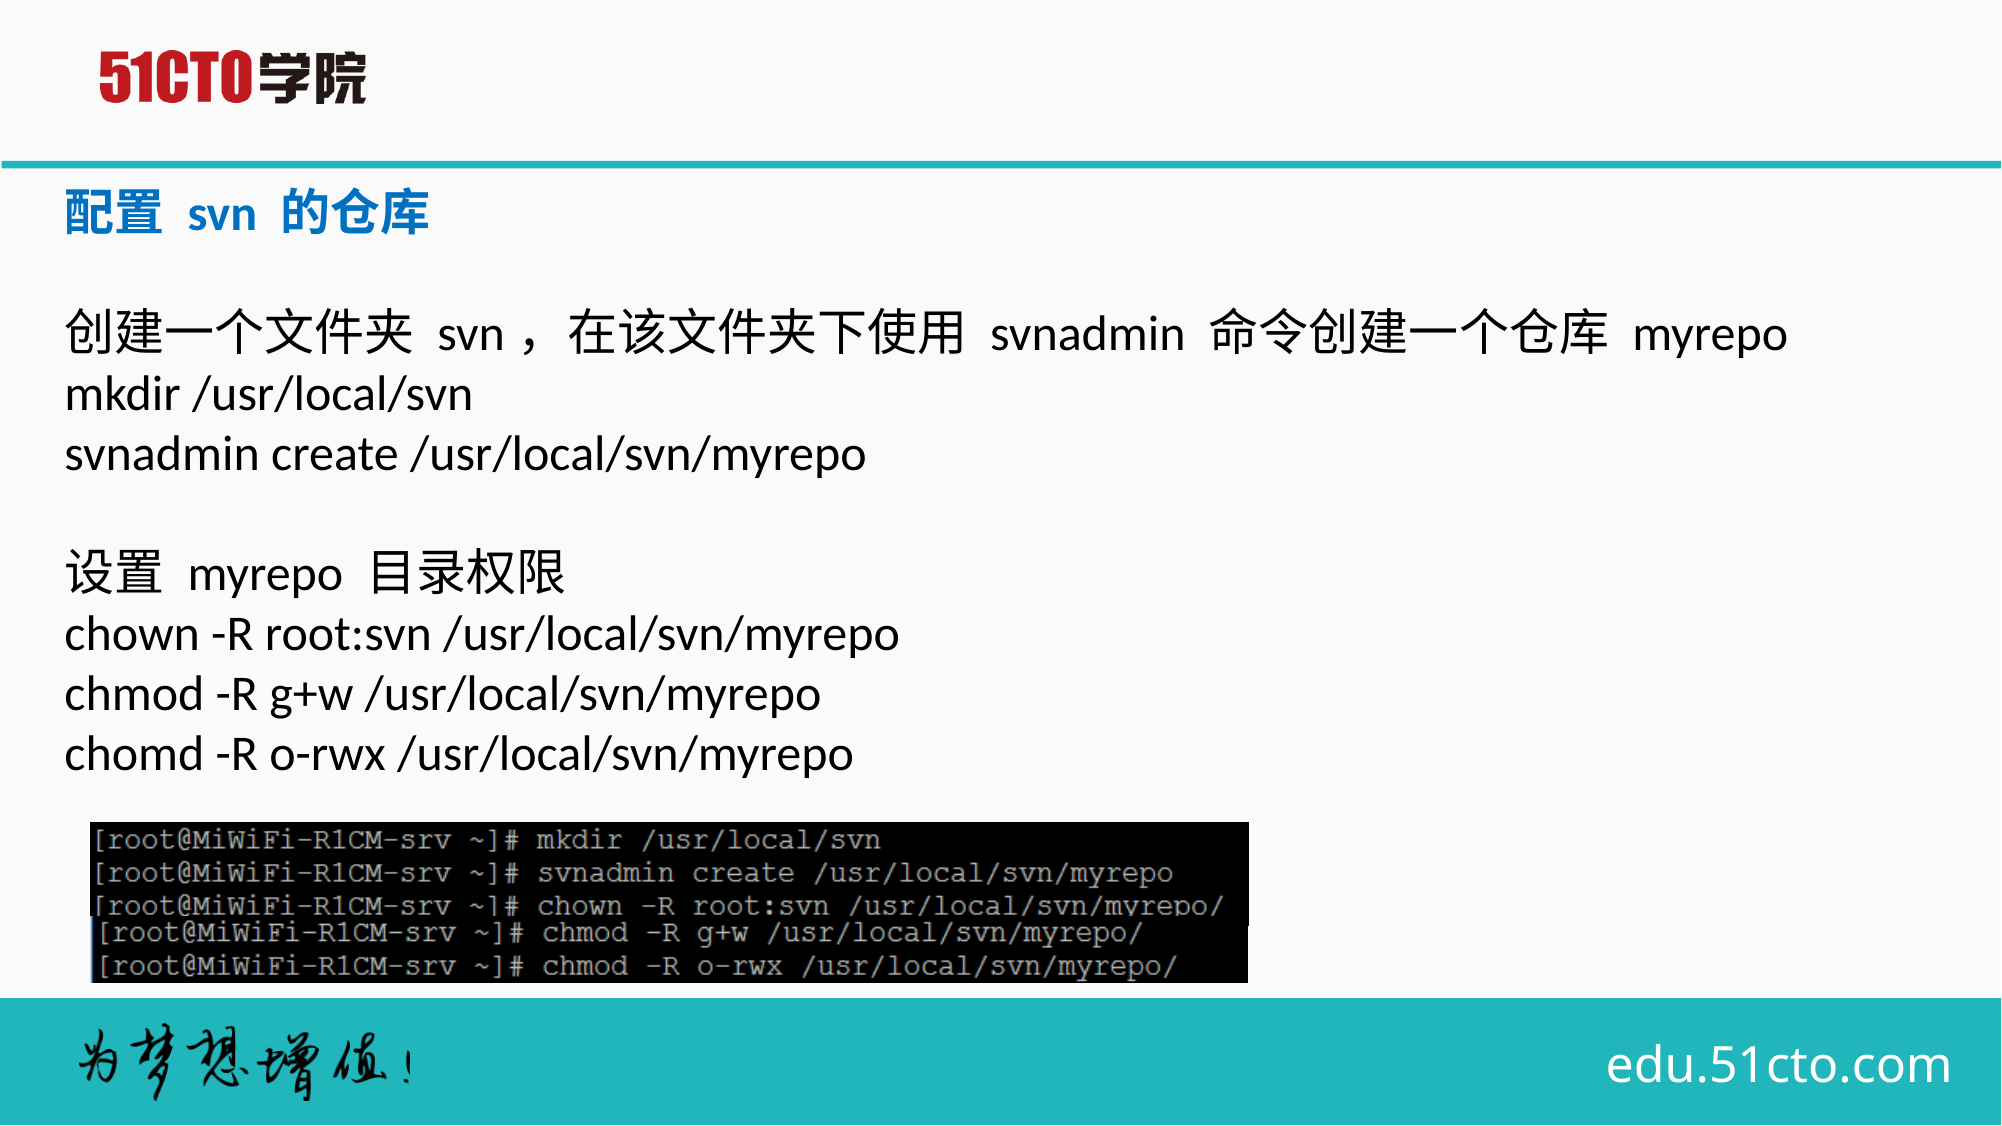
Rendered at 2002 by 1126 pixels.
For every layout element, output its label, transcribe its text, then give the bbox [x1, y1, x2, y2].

picture [90, 822, 1249, 983]
picture [79, 1023, 410, 1101]
picture [100, 50, 366, 104]
text_box 配置 svn 的仓库 创建一个文件夹 svn，在该文件夹下使用 svnadmin 命令创建一个仓库 myrepo mkdir /usr/local/svn svnadmin create /usr/local/svn/myrepo 设置 myrepo 目录权限 chown -R root:svn /usr/local/svn/myrepo chmod -R g+w /usr/local/svn/myrepo chomd -R o-rwx /usr/local/svn/myrepo [49, 172, 1804, 788]
